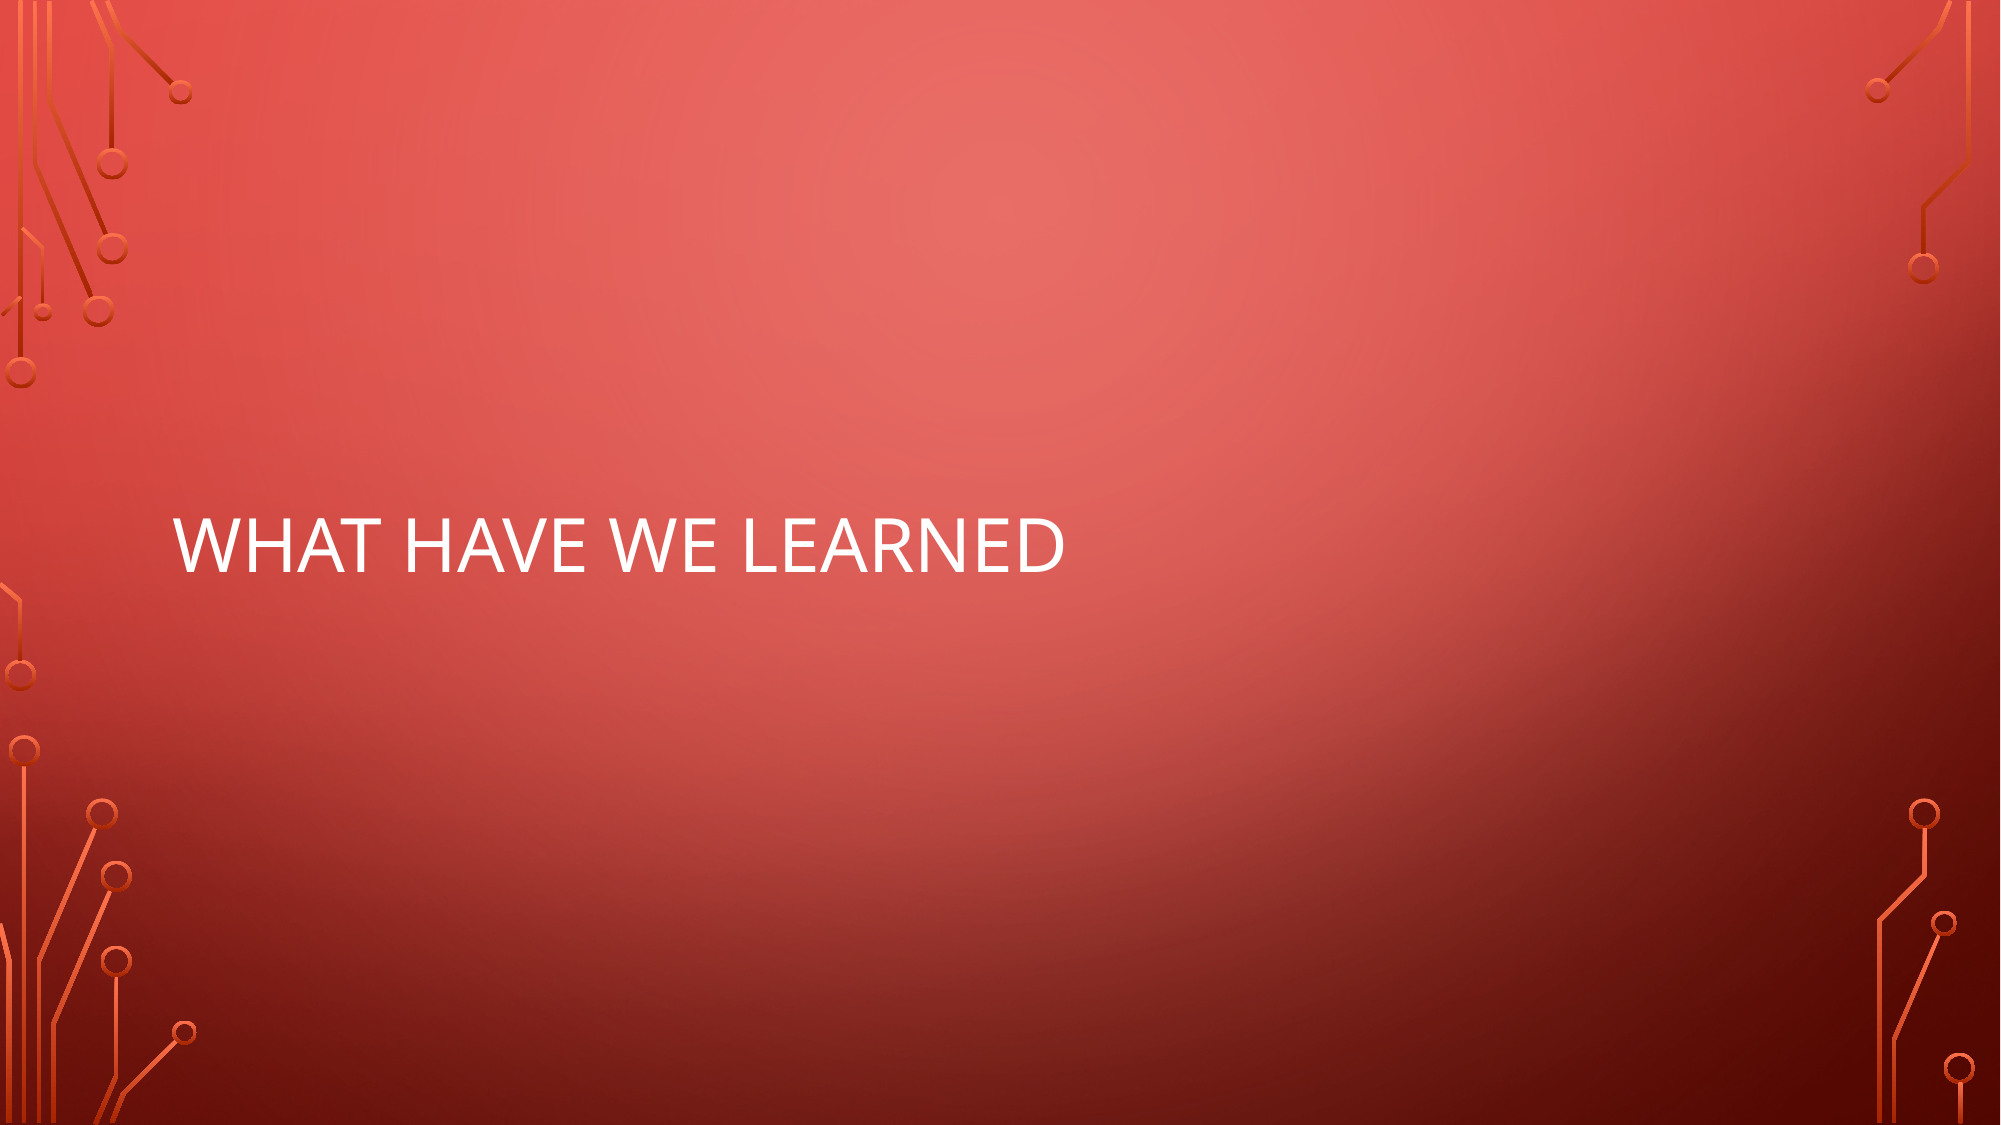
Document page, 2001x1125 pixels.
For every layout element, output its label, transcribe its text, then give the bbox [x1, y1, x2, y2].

title What have we Learned [157, 426, 1783, 670]
